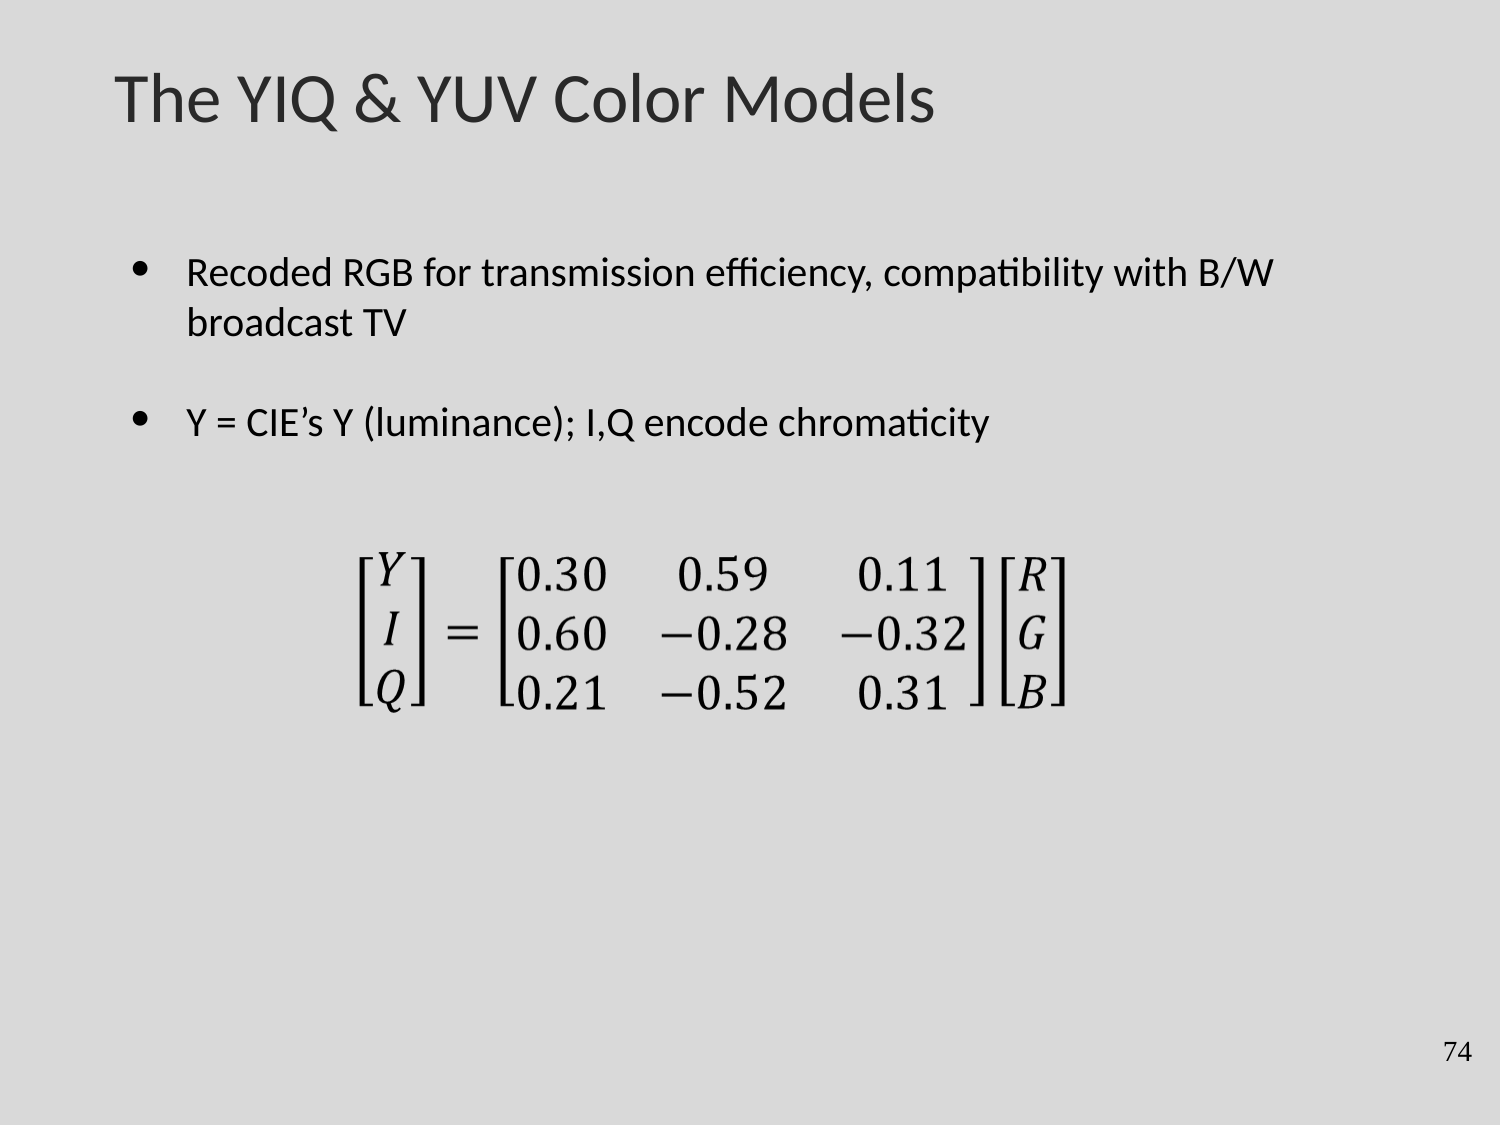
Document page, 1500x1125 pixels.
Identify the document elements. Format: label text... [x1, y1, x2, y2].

picture [224, 537, 1201, 722]
slide_number 74 [1175, 1025, 1488, 1100]
list Recoded RGB for transmission efficiency, compatibility with B/W broadcast TV Y = CIE’s Y (luminance); I,Q encode chromaticity [115, 237, 1444, 913]
title The YIQ & YUV Color Models [99, 0, 1400, 188]
